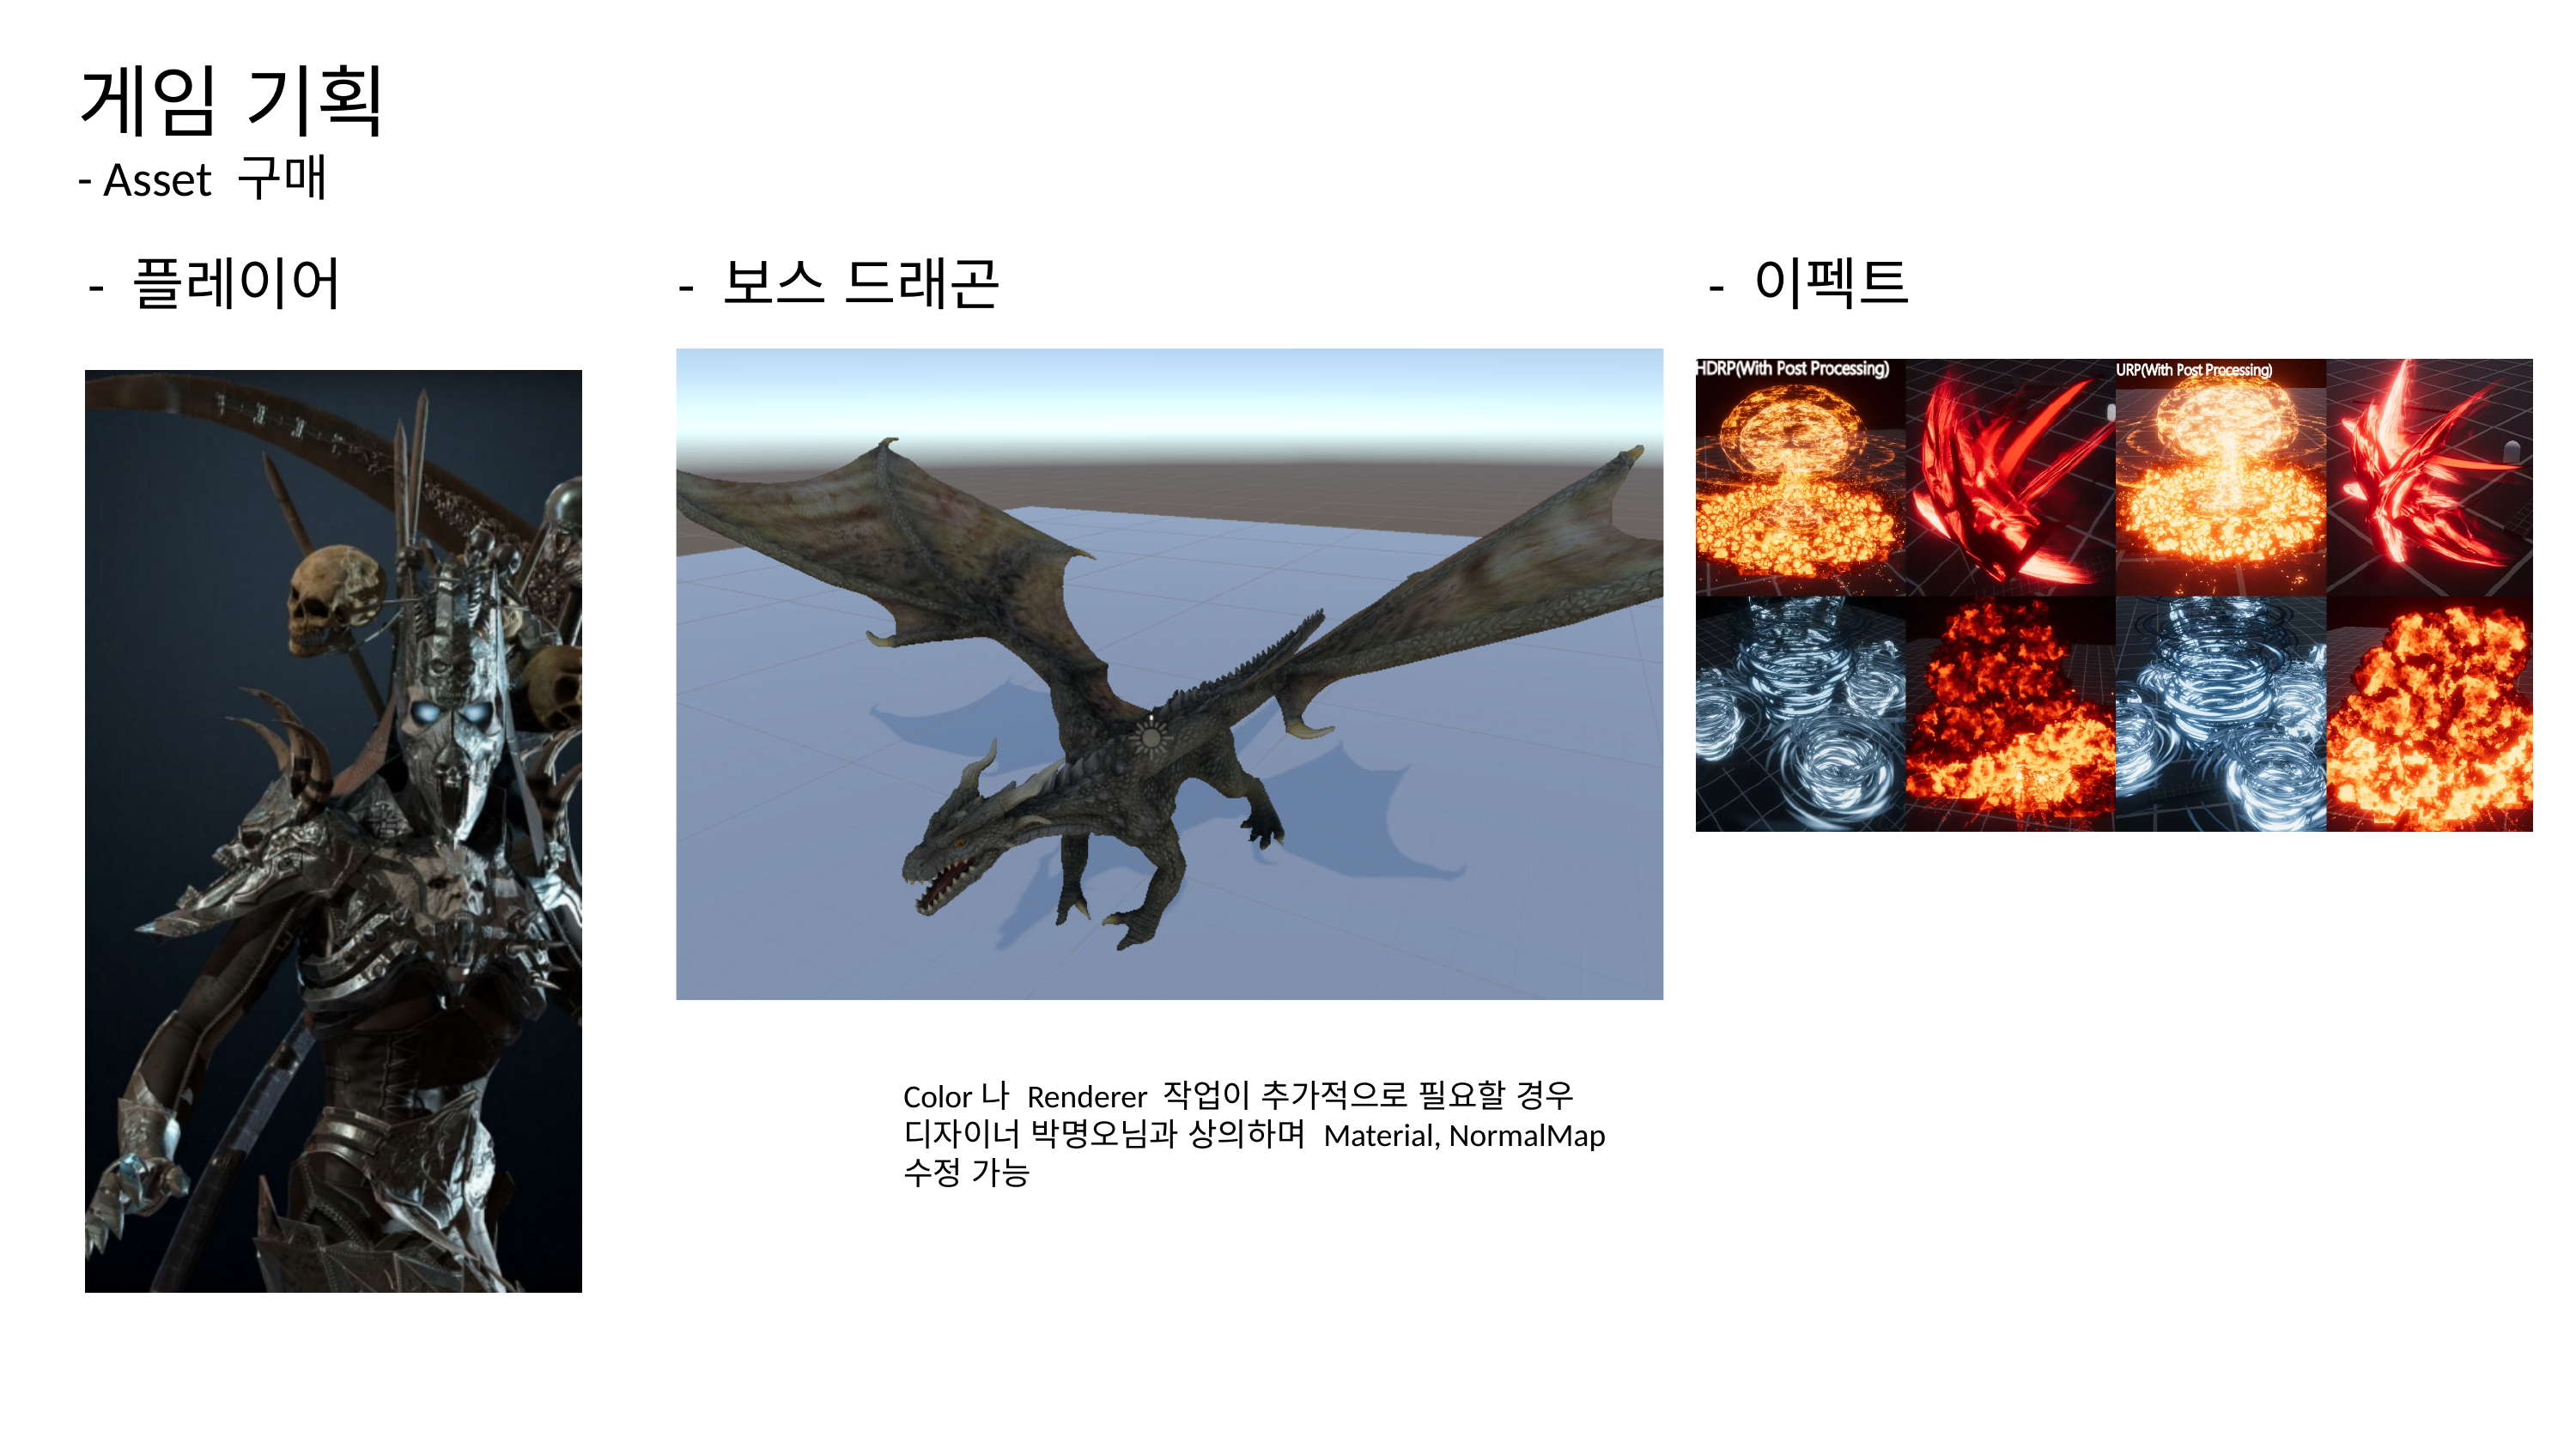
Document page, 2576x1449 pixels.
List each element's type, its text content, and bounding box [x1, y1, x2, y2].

text_box - 보스 드래곤 [665, 241, 1695, 328]
picture [676, 348, 1664, 1001]
text_box - 플레이어 [75, 241, 665, 328]
text_box 게임 기획 - Asset 구매 [64, 39, 2480, 221]
picture [1696, 359, 2534, 832]
text_box - 이펙트 [1695, 241, 2576, 328]
picture [85, 370, 582, 1293]
text_box Color나 Renderer 작업이 추가적으로 필요할 경우 디자이너 박명오님과 상의하며 Material, NormalMap 수정 가능 [890, 1069, 1631, 1198]
